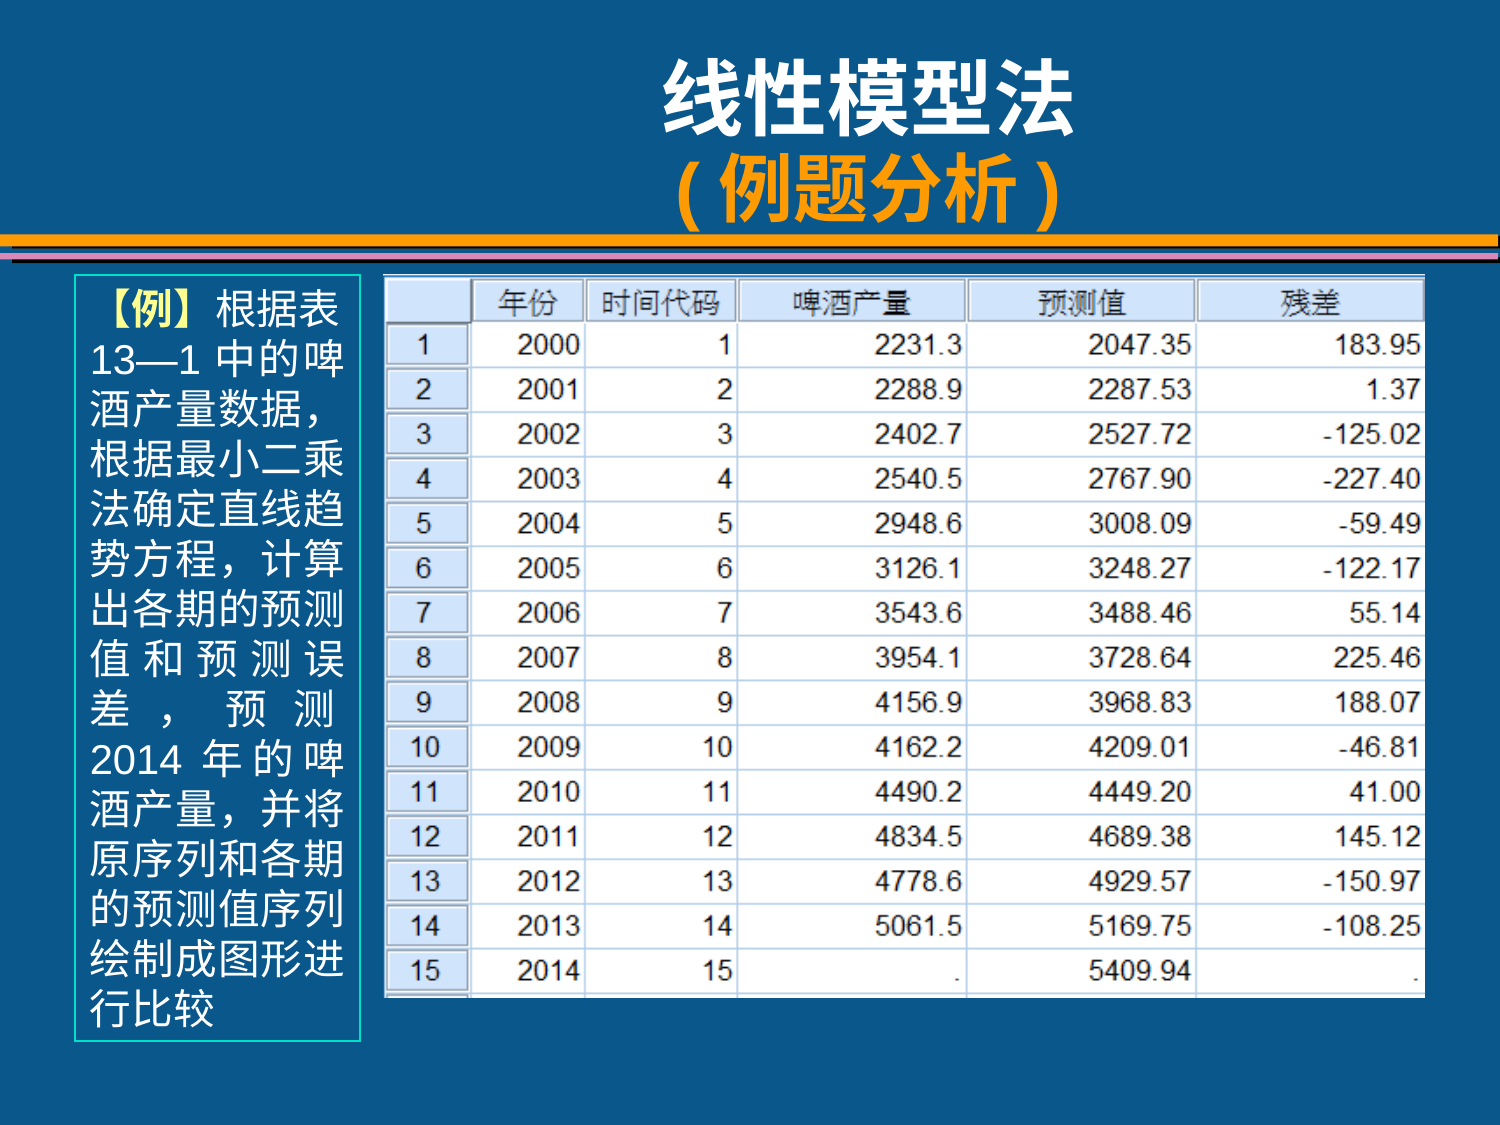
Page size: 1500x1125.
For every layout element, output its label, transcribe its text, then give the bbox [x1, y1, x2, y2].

text_box 【例】根据表13—1中的啤酒产量数据，根据最小二乘法确定直线趋势方程，计算出各期的预测值和预测误差，预测2014年的啤酒产量，并将原序列和各期的预测值序列绘制成图形进行比较 [75, 275, 361, 1041]
title 线性模型法 (例题分析) [312, 50, 1425, 238]
picture [383, 274, 1425, 998]
